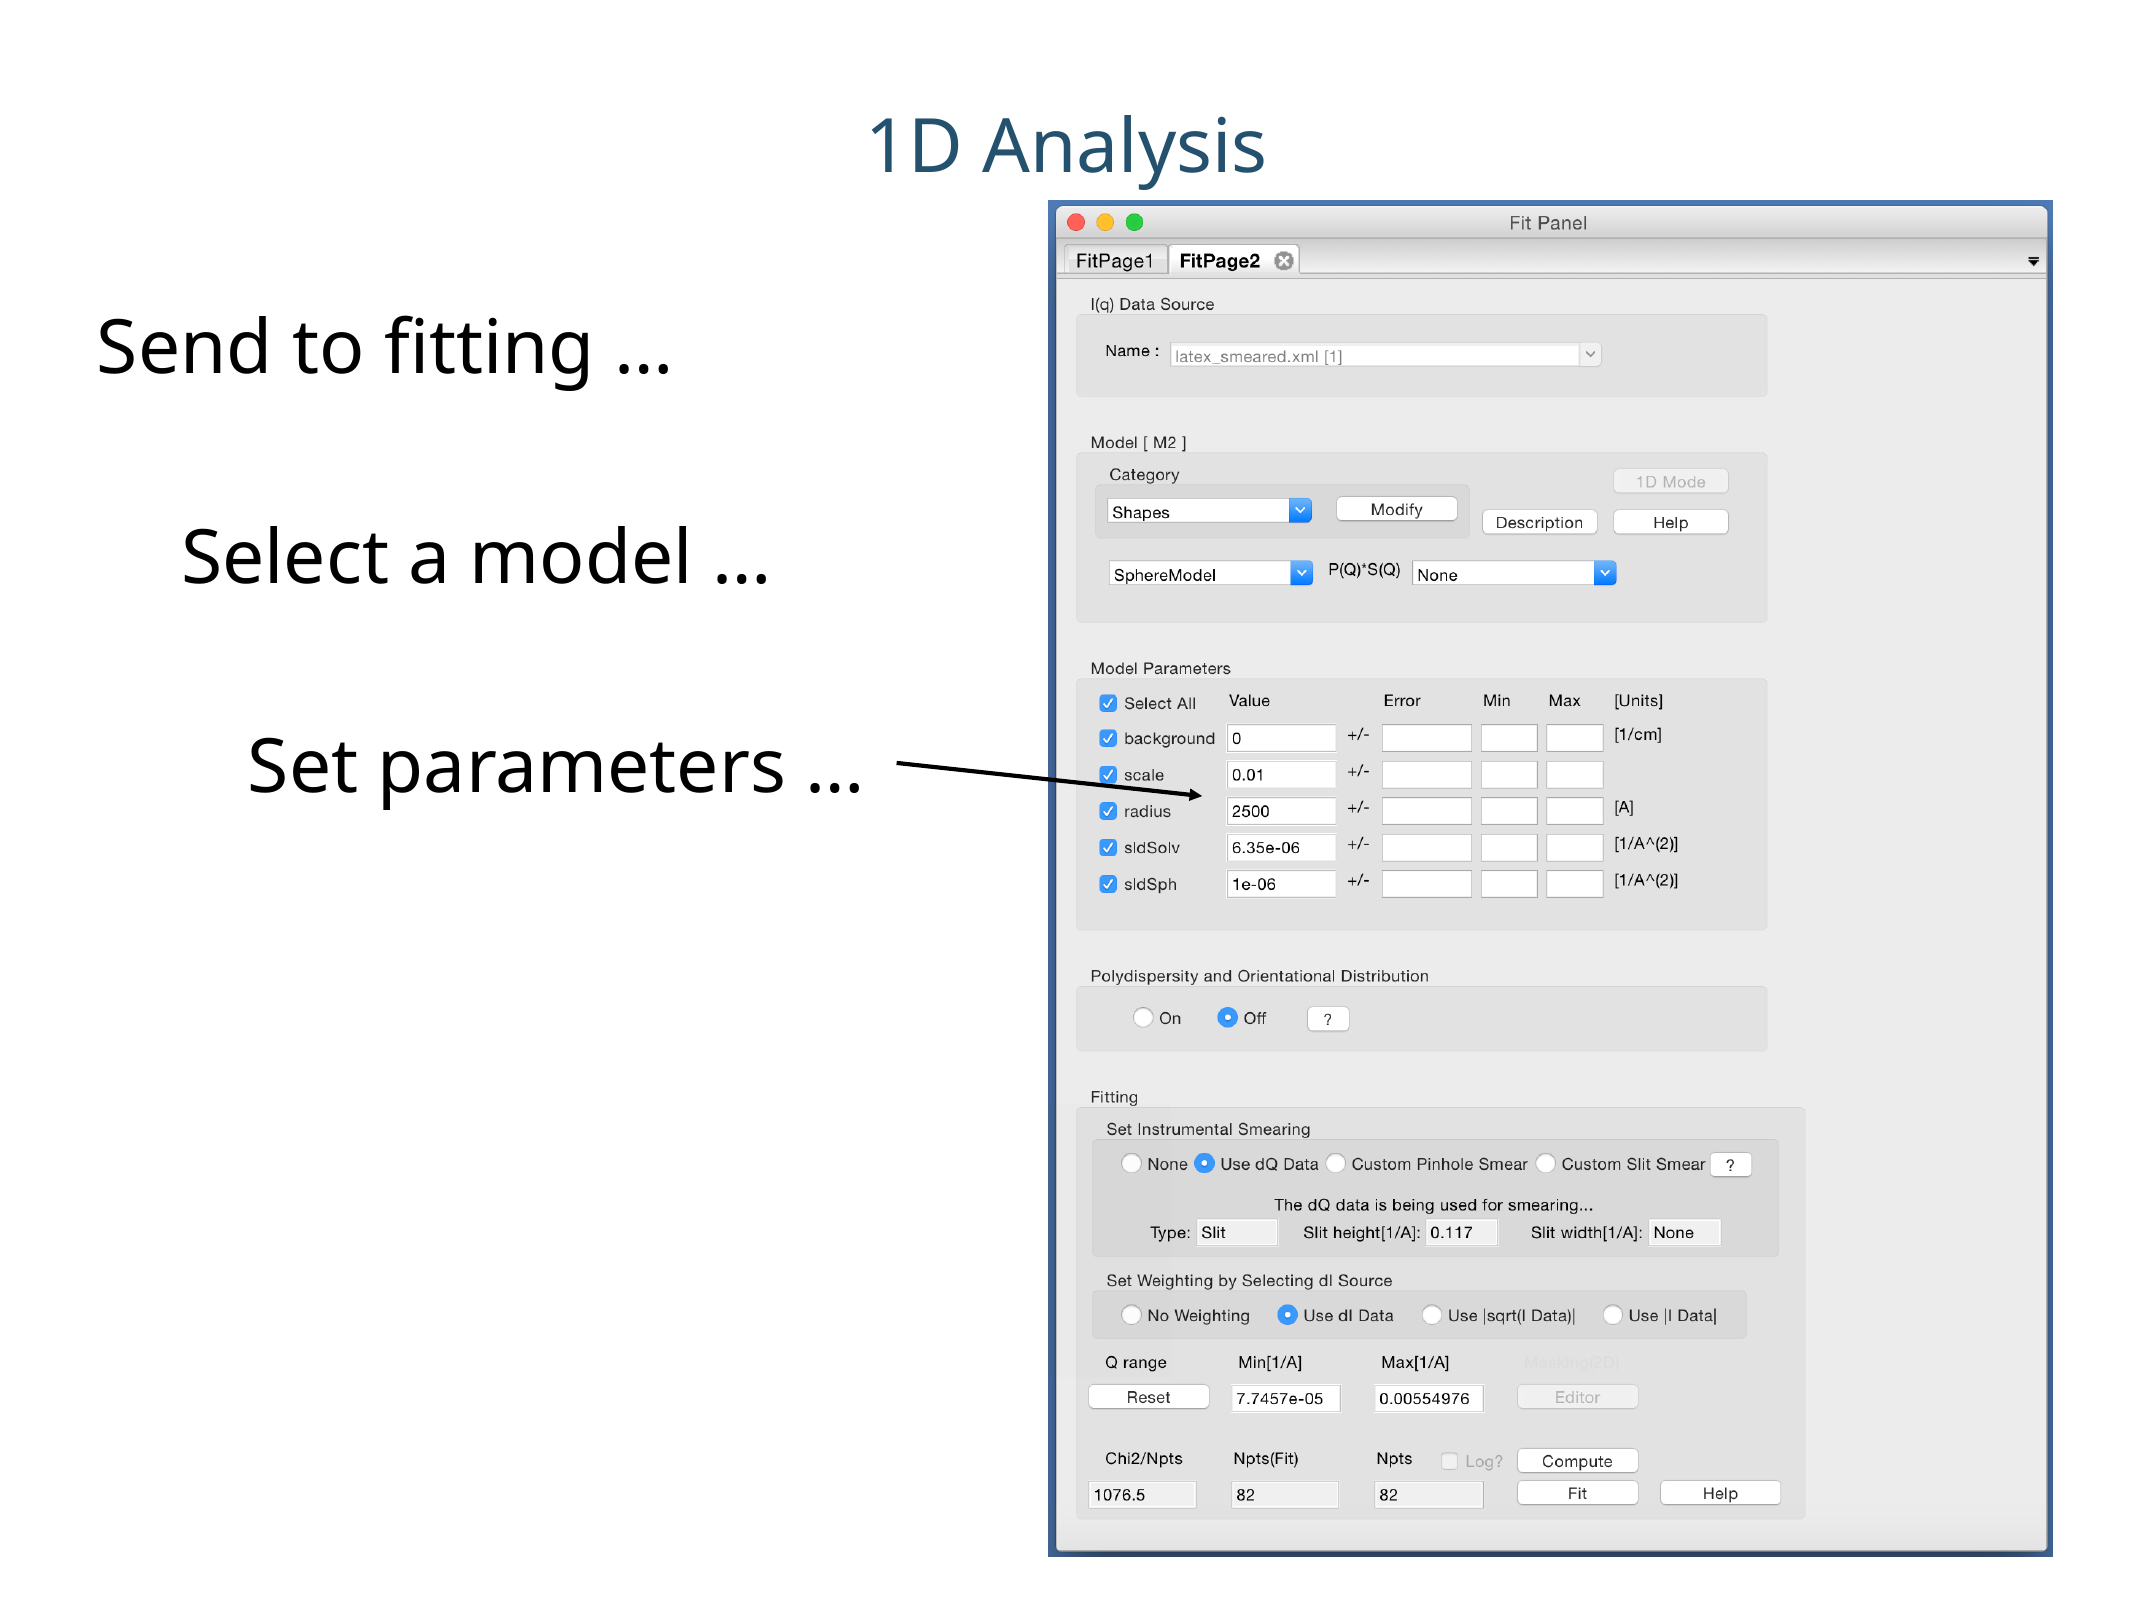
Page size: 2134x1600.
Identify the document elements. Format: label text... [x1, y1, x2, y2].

title 1D Analysis [299, 97, 1834, 188]
text_box Send to fitting … [88, 290, 683, 397]
text_box Select a model … [172, 499, 781, 607]
picture [1048, 199, 2053, 1557]
text_box Set parameters … [239, 709, 874, 816]
